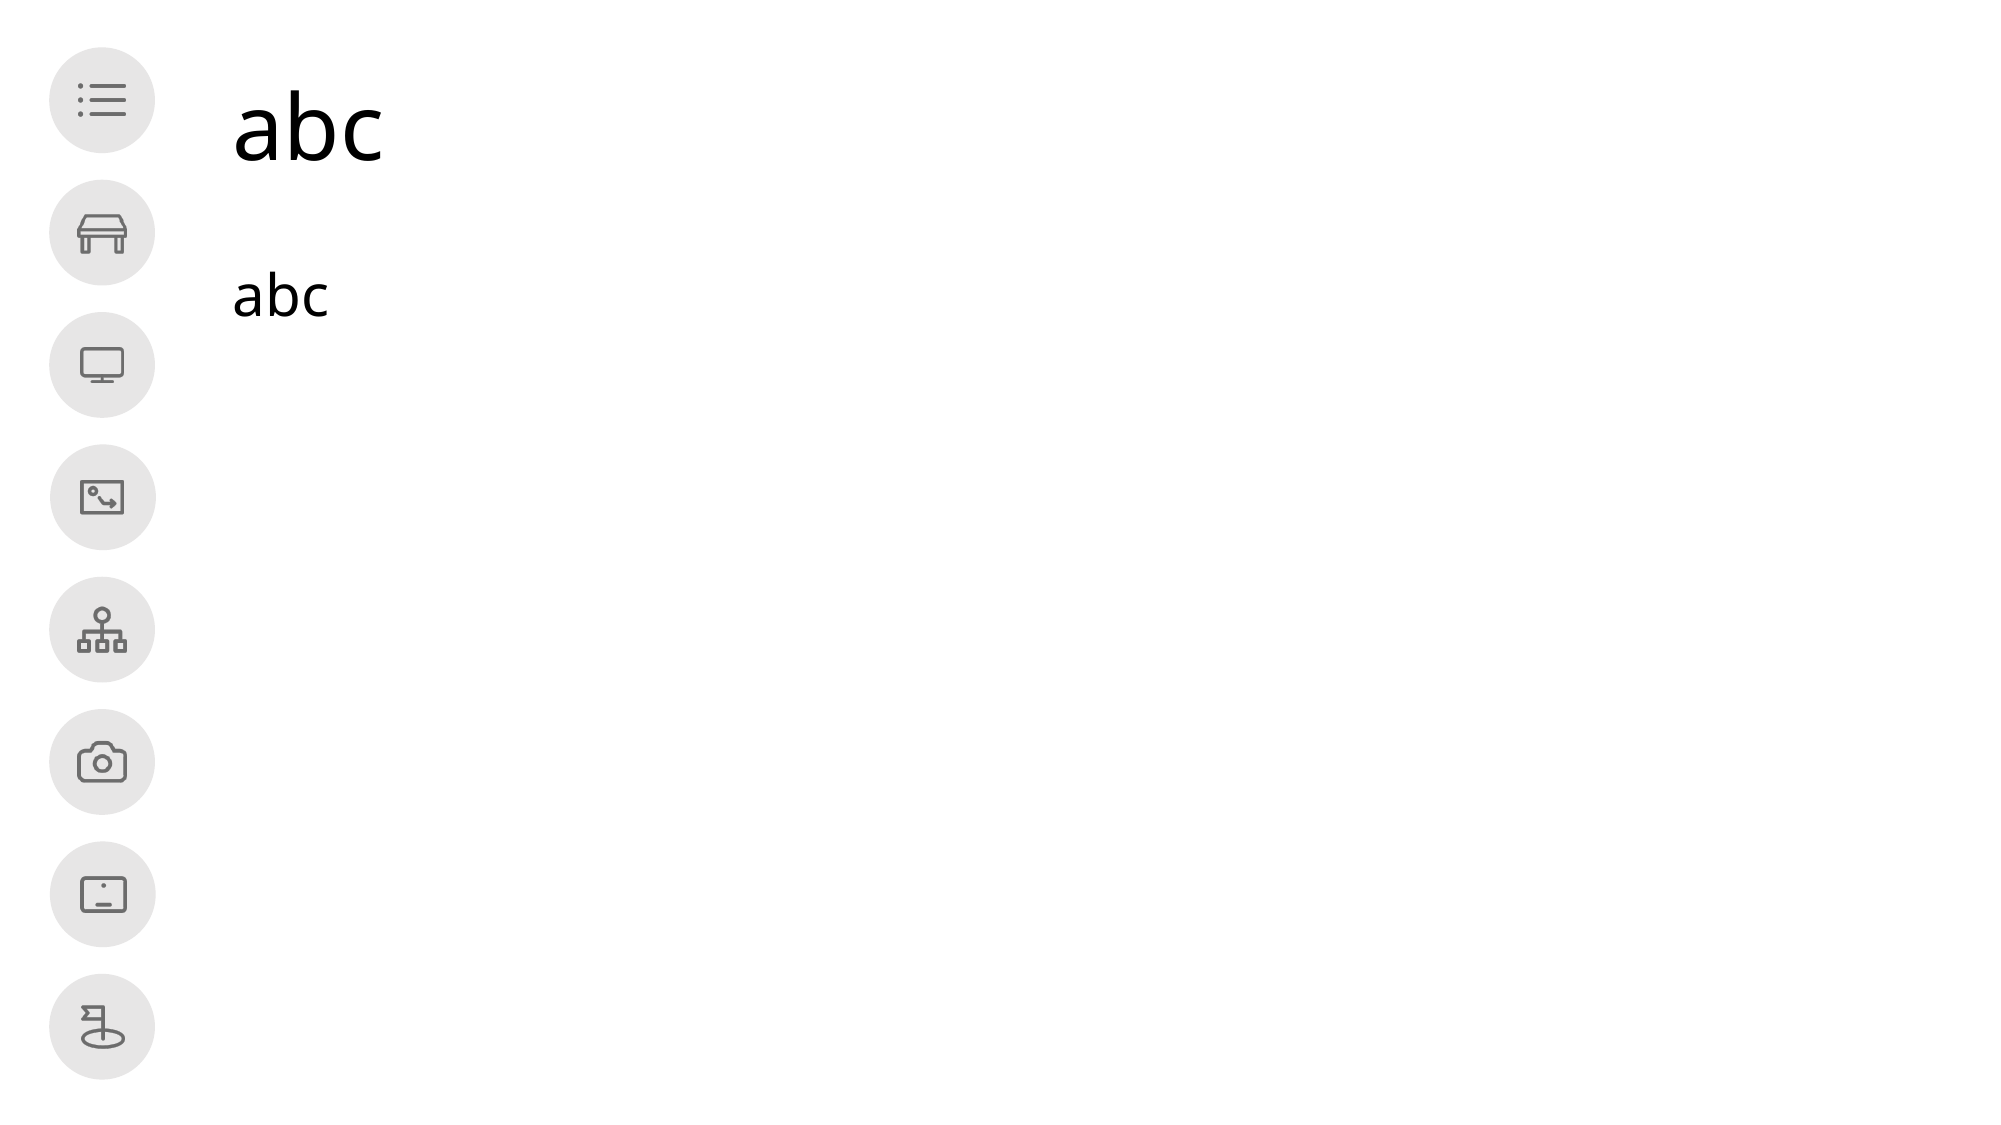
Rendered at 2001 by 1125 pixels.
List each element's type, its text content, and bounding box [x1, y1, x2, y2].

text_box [49, 576, 155, 683]
text_box x [48, 46, 156, 155]
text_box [49, 973, 155, 1080]
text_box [50, 444, 156, 551]
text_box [49, 312, 155, 418]
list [78, 76, 126, 124]
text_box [49, 709, 155, 815]
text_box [49, 841, 156, 948]
title abc [217, 45, 1863, 217]
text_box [49, 179, 155, 286]
text_box abc [217, 217, 1863, 1080]
